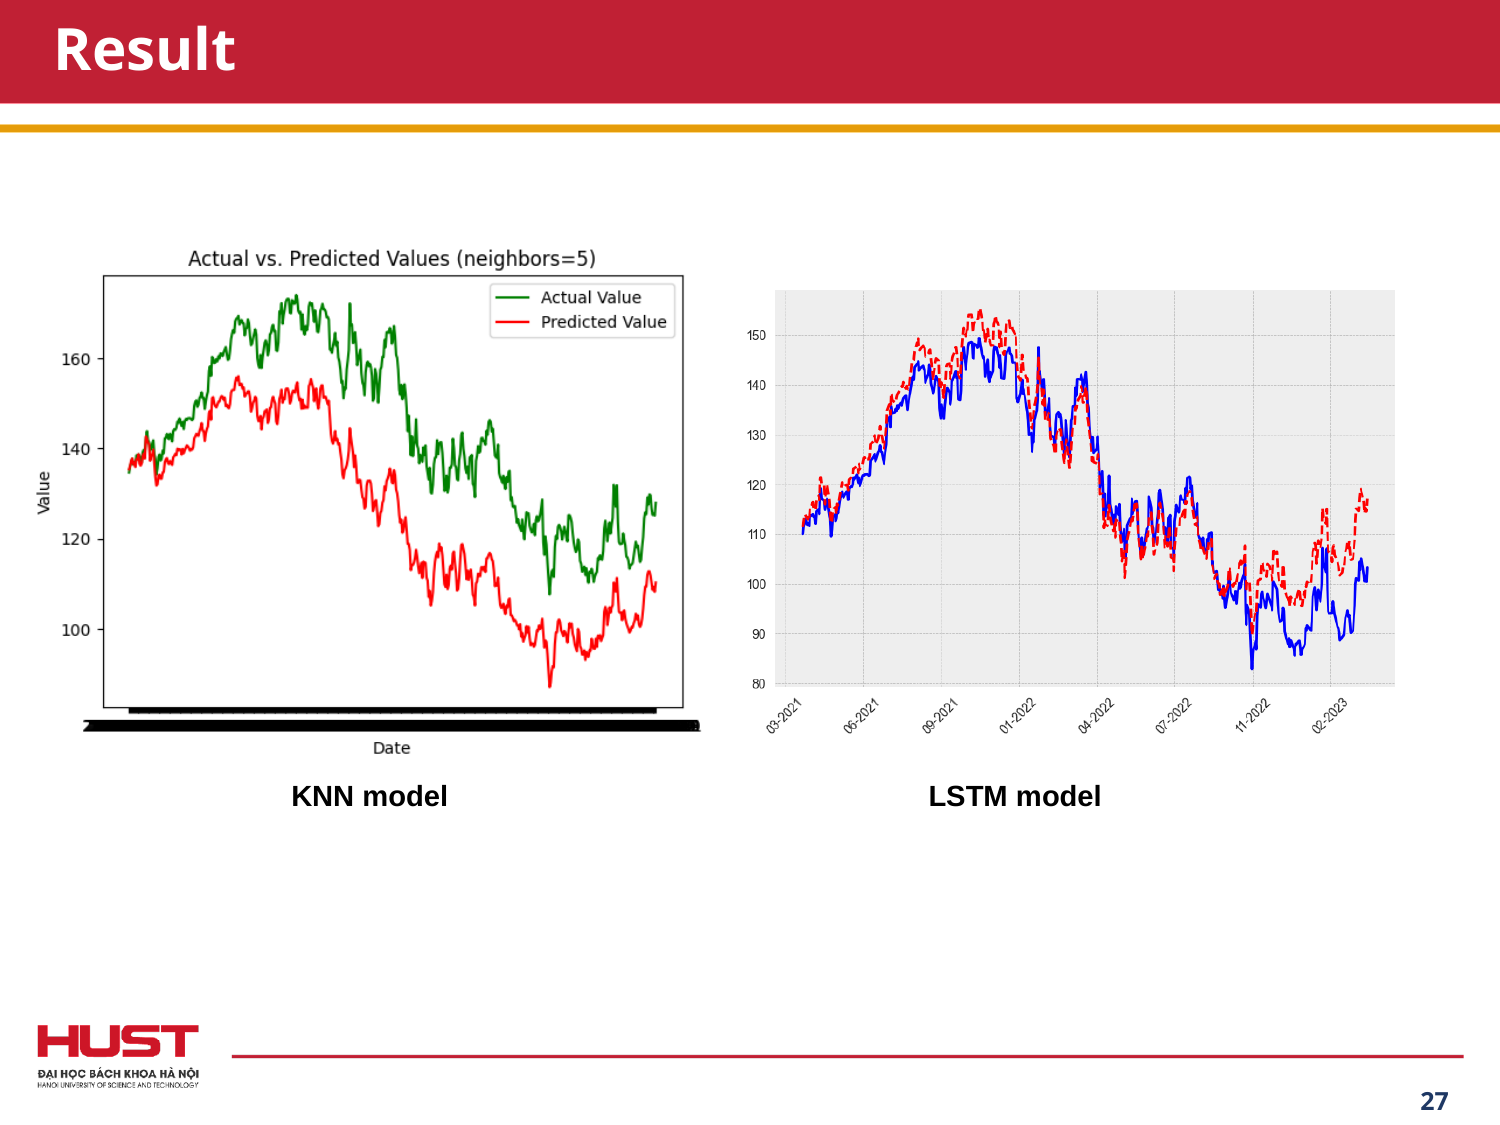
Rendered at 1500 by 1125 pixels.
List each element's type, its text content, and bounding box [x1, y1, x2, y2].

text_box KNN model [115, 777, 625, 827]
title Result [38, 12, 1462, 87]
slide_number ‹#› [1126, 1078, 1464, 1125]
text_box LSTM model [913, 761, 1453, 827]
picture [0, 0, 1500, 1125]
